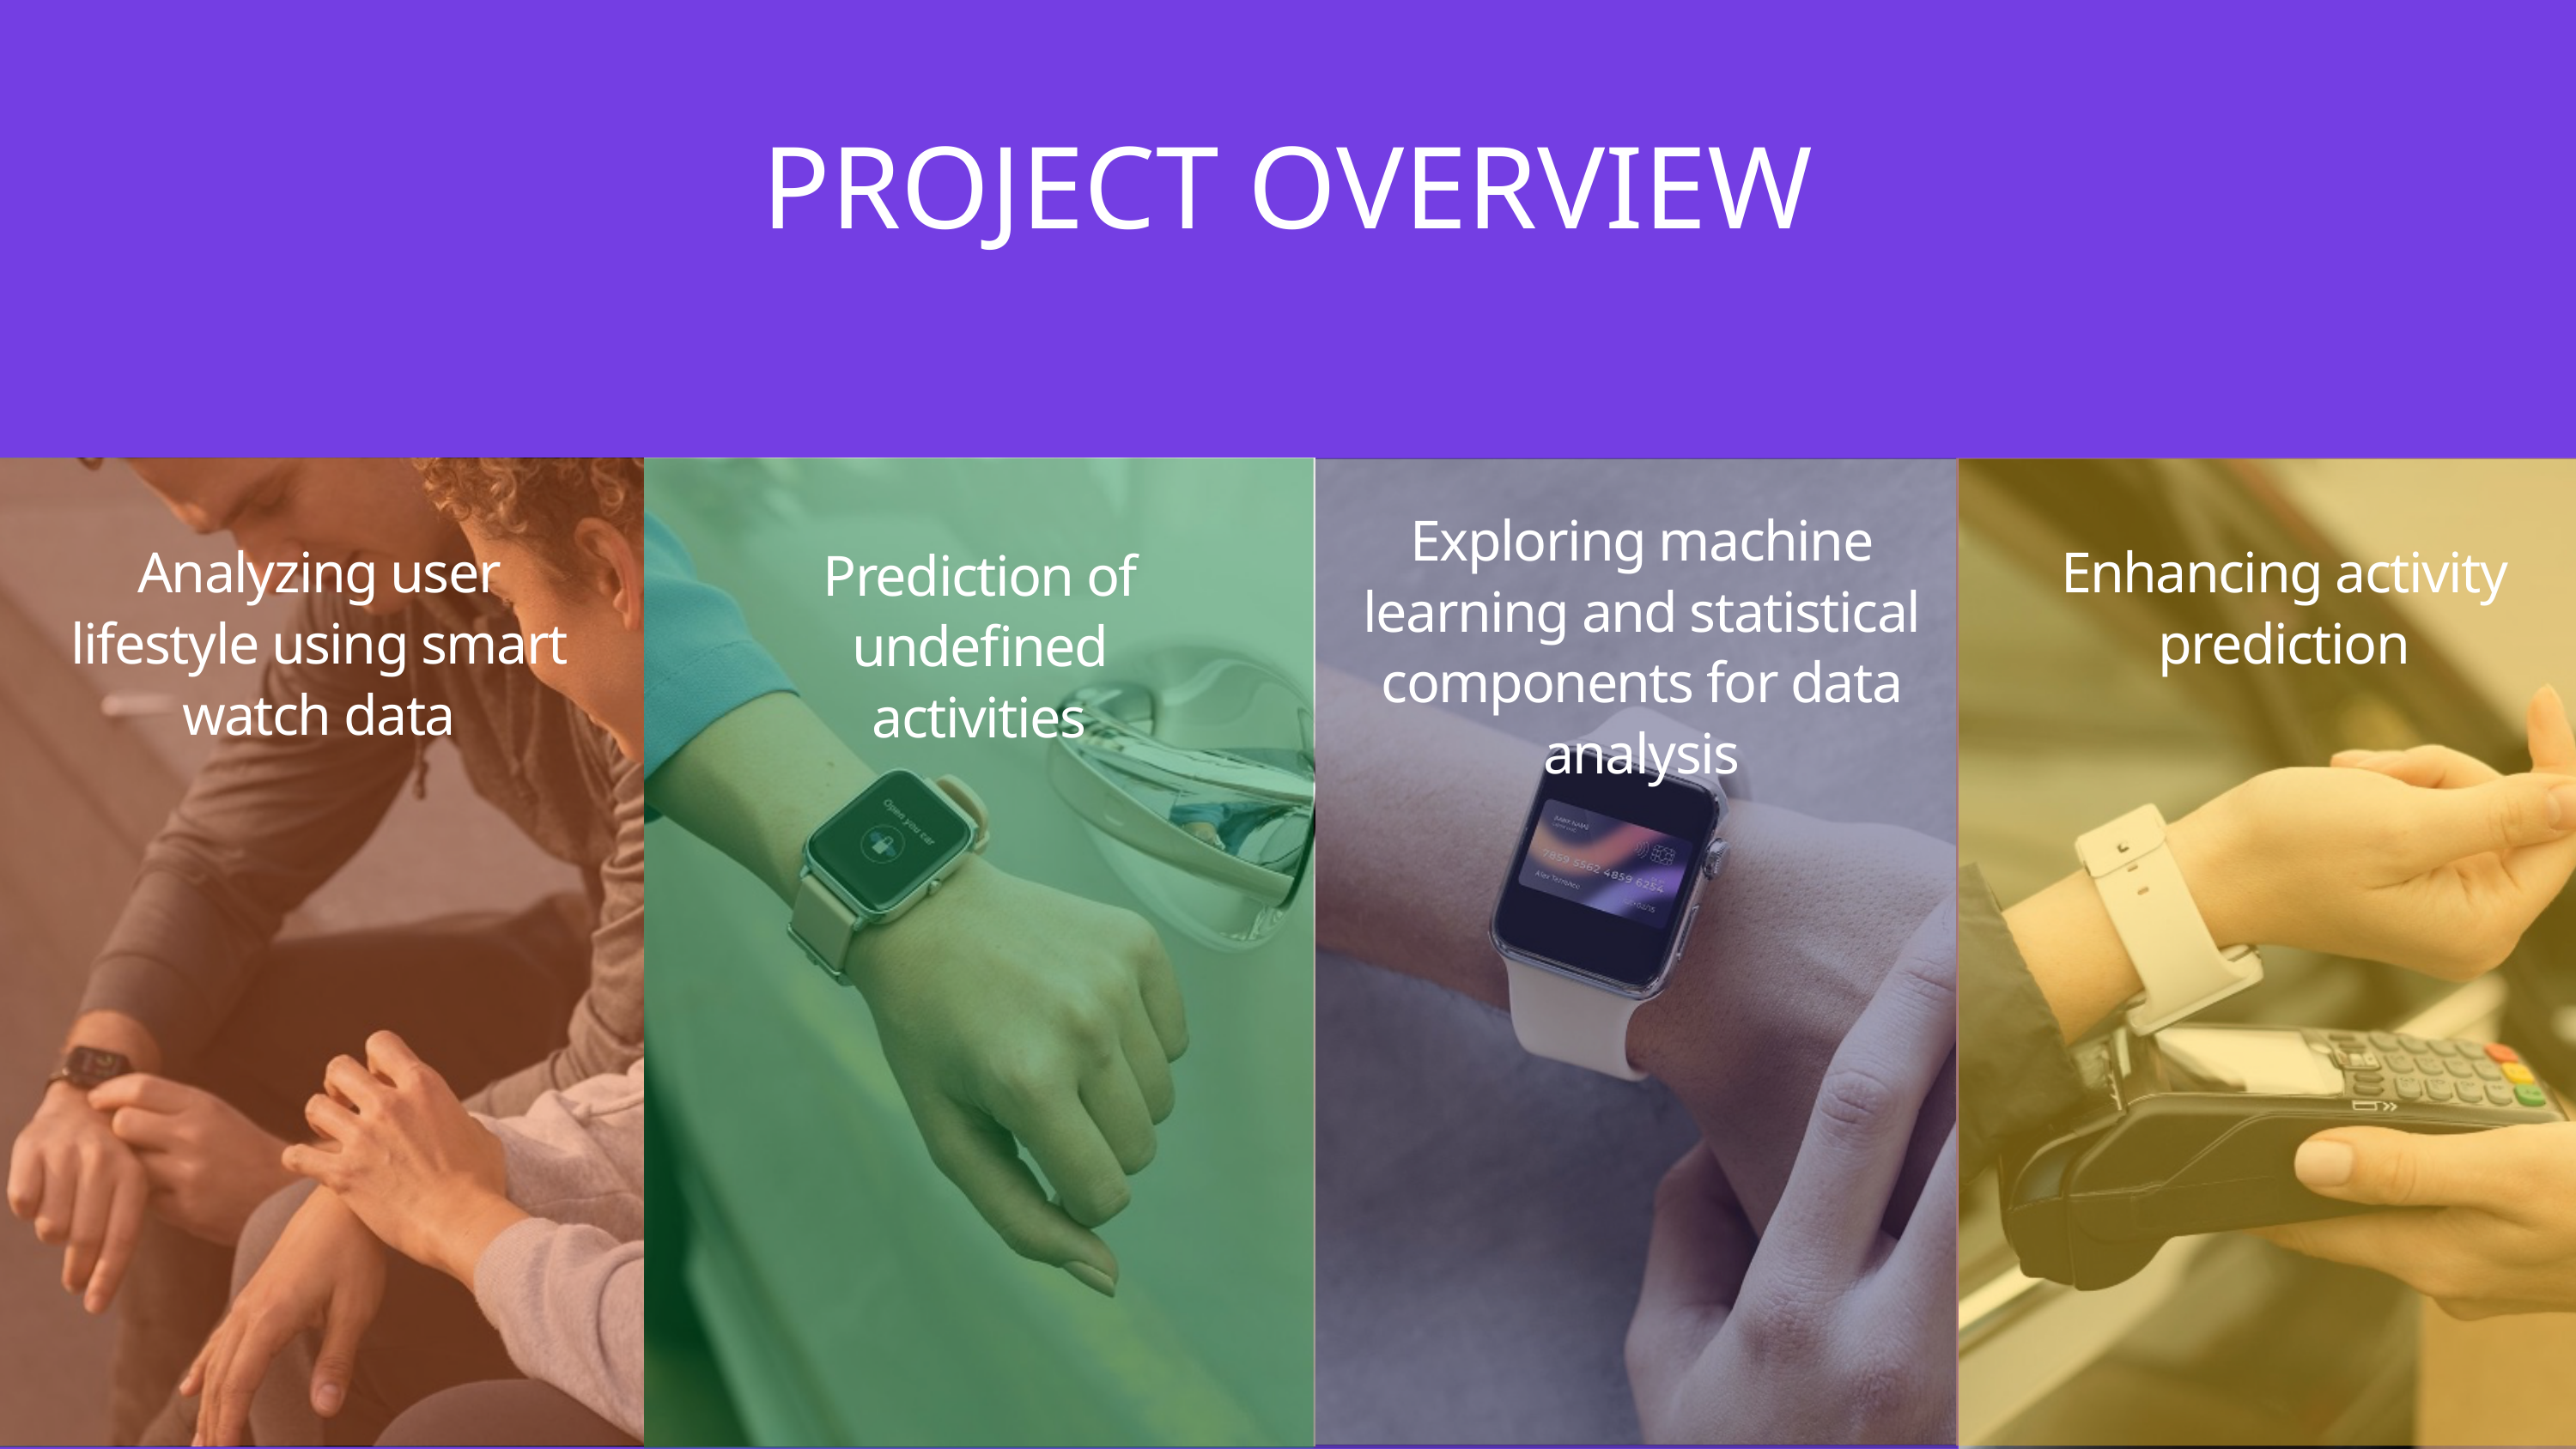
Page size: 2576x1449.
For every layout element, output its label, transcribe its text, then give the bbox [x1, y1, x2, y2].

picture [1958, 458, 2576, 1449]
picture [0, 458, 1957, 1449]
text_box PROJECT OVERVIEW [738, 138, 1838, 252]
